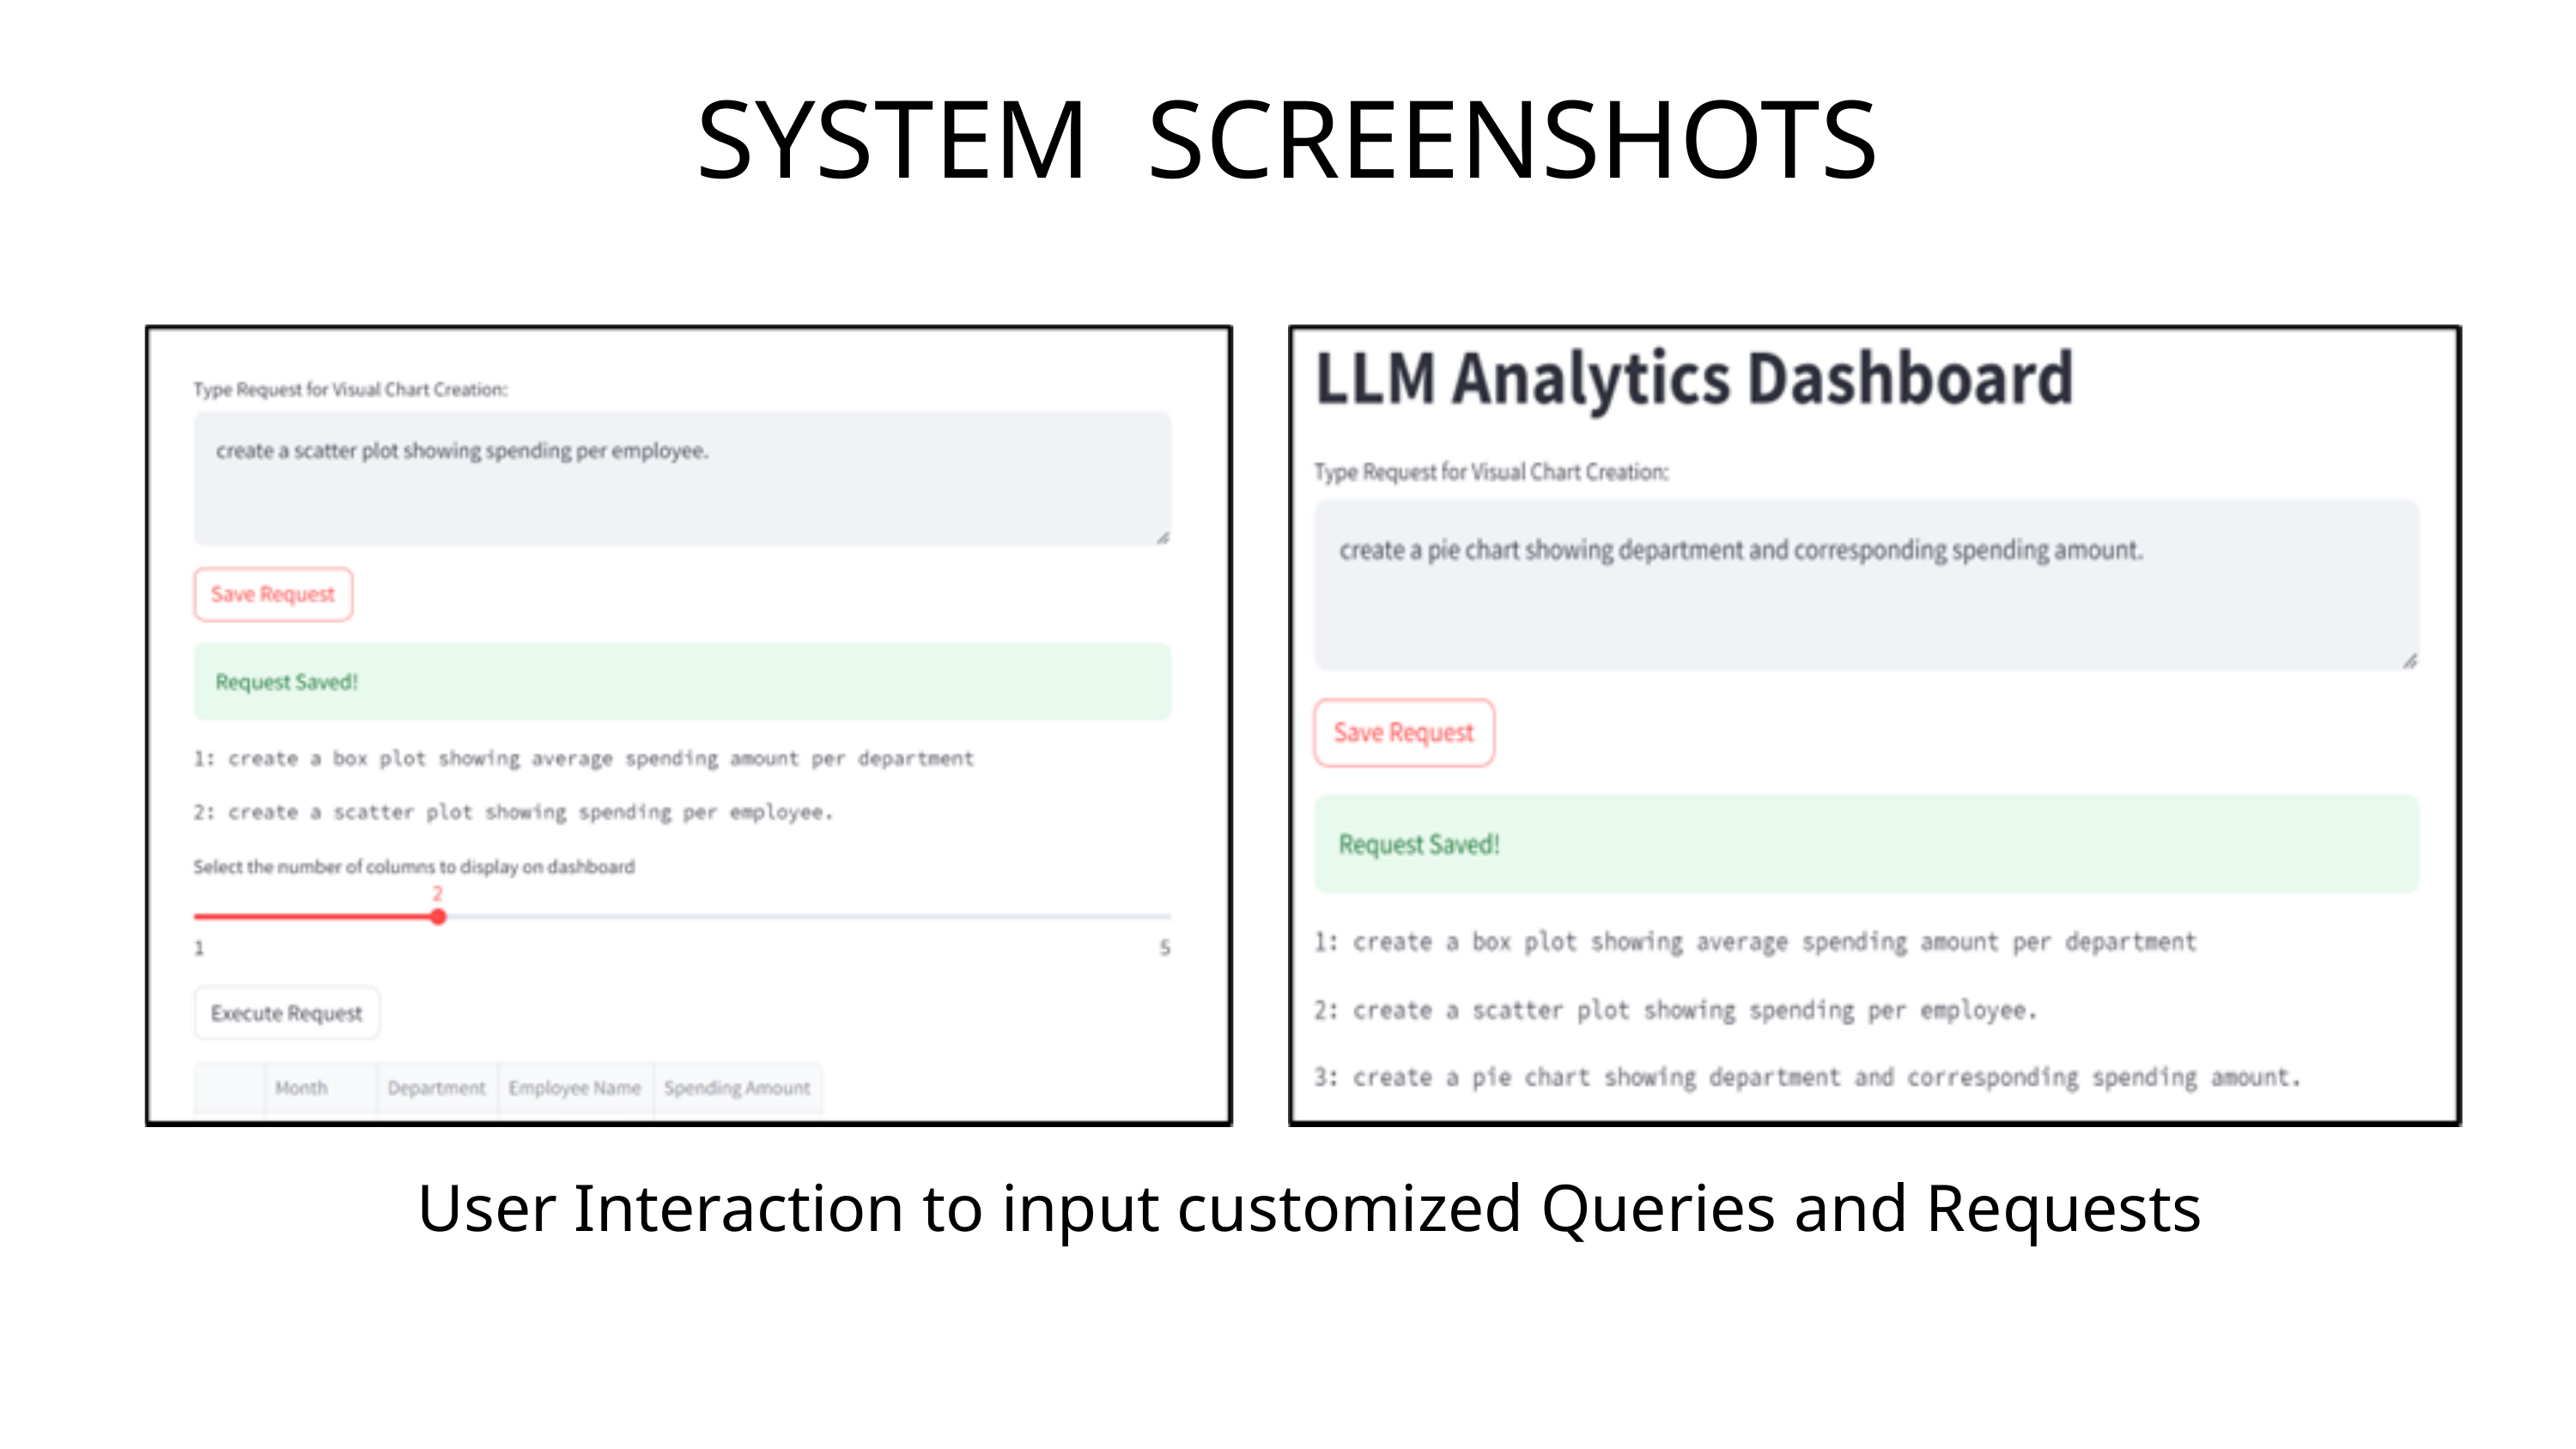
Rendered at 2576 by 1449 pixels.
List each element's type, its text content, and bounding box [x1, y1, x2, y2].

text_box User Interaction to input customized Queries and Requests [158, 1154, 2463, 1245]
text_box [1288, 324, 2463, 1128]
text_box SYSTEM SCREENSHOTS [144, 49, 2432, 200]
text_box [144, 324, 1234, 1128]
